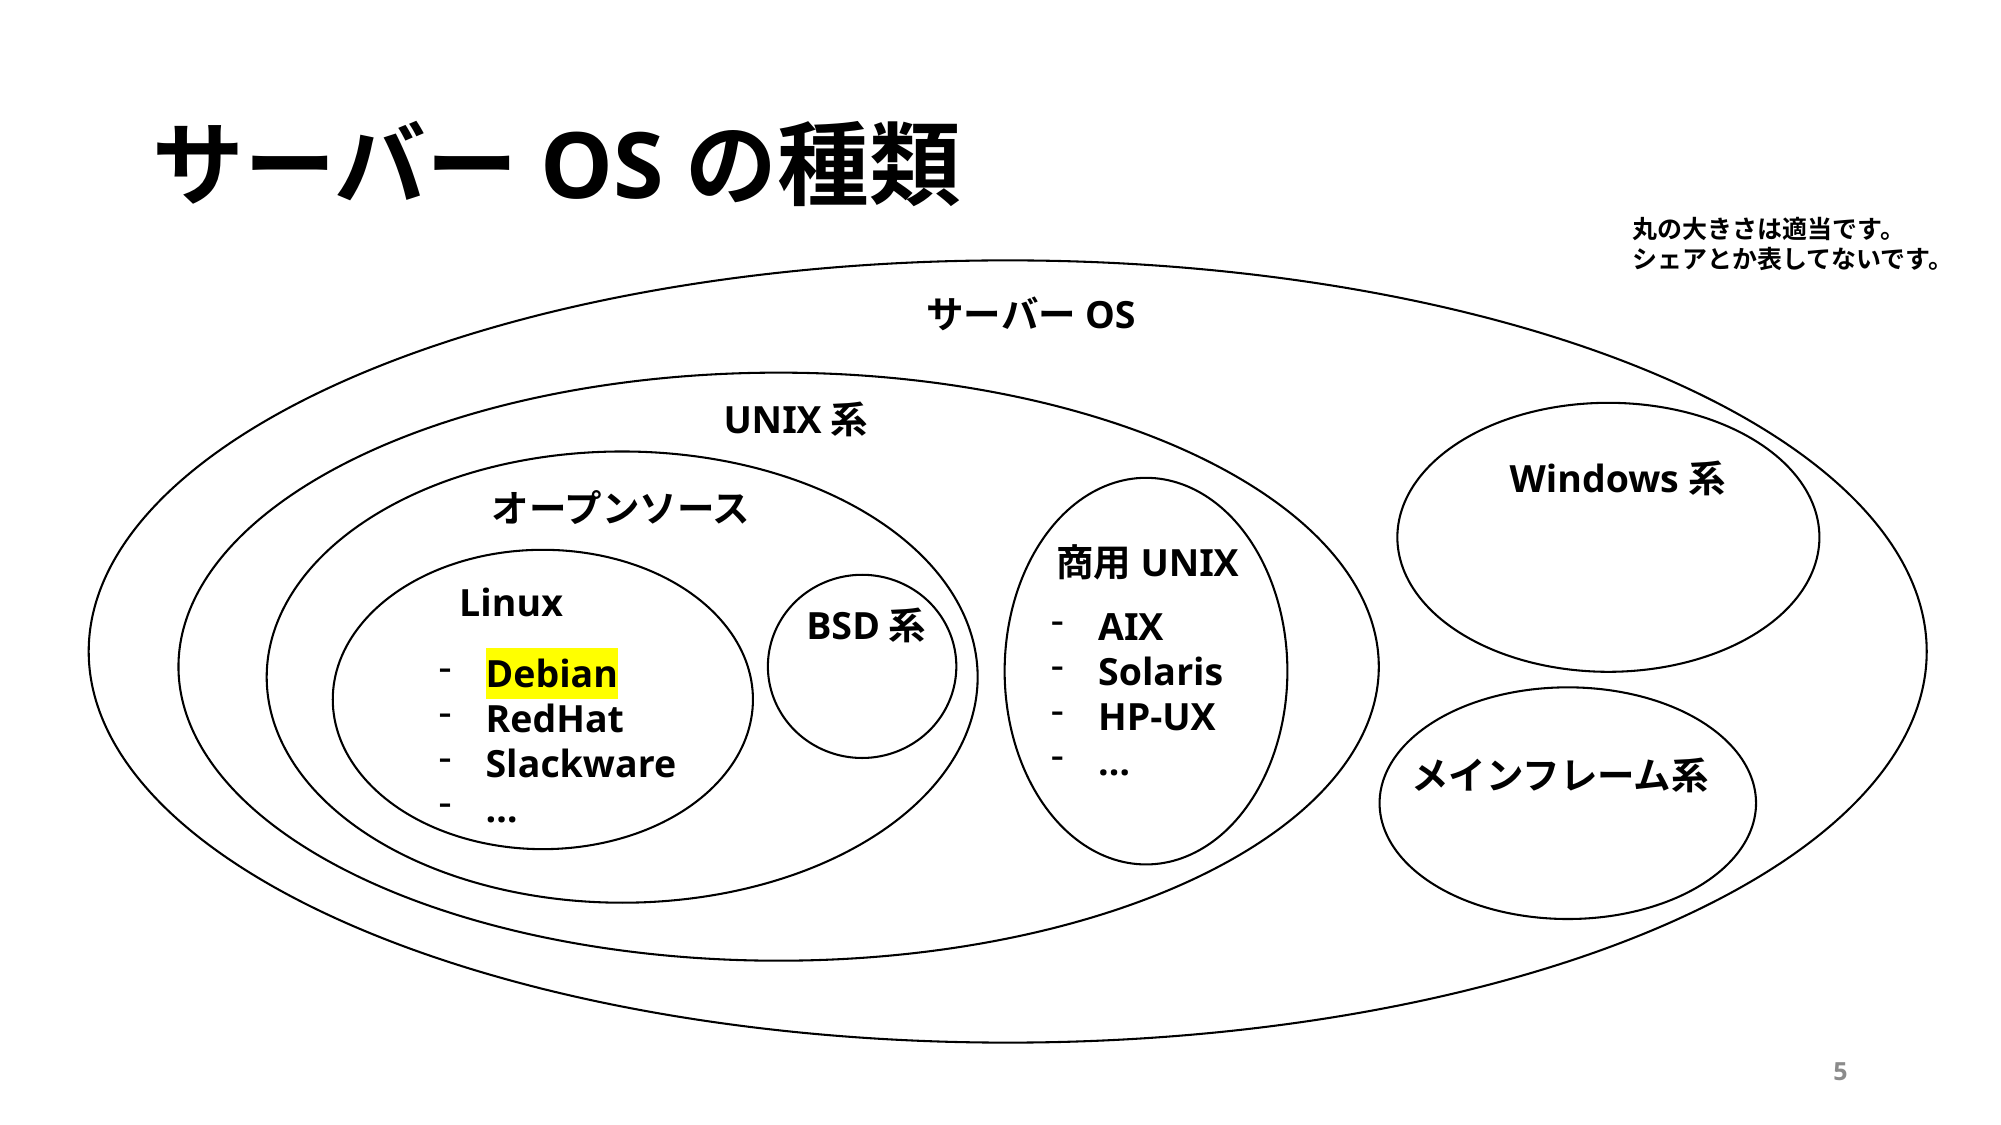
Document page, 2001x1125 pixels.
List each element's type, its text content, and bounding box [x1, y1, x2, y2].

text_box UNIX系 [708, 388, 884, 449]
text_box [1003, 539, 1289, 866]
text_box オープンソース [477, 477, 766, 538]
text_box Debian RedHat Slackware … [424, 642, 692, 838]
text_box [1396, 401, 1821, 673]
text_box AIX Solaris HP-UX … [1036, 595, 1239, 791]
text_box [802, 573, 922, 594]
text_box [265, 450, 979, 904]
title サーバーOSの種類 [137, 59, 1863, 278]
text_box Linux [444, 571, 578, 632]
text_box 商用UNIX [1041, 531, 1254, 591]
slide_number 5 [1412, 1042, 1863, 1103]
text_box [331, 548, 754, 824]
text_box サーバーOS [911, 283, 1151, 343]
text_box [459, 838, 626, 851]
text_box BSD系 [791, 594, 942, 655]
text_box [177, 371, 1380, 962]
text_box [766, 604, 958, 760]
text_box 丸の大きさは適当です。 シェアとか表してないです。 [1618, 206, 1969, 282]
text_box [1378, 686, 1758, 921]
text_box [1047, 476, 1245, 531]
text_box Windows系 [1494, 447, 1741, 508]
text_box [87, 259, 1928, 1044]
text_box メインフレーム系 [1396, 744, 1724, 805]
